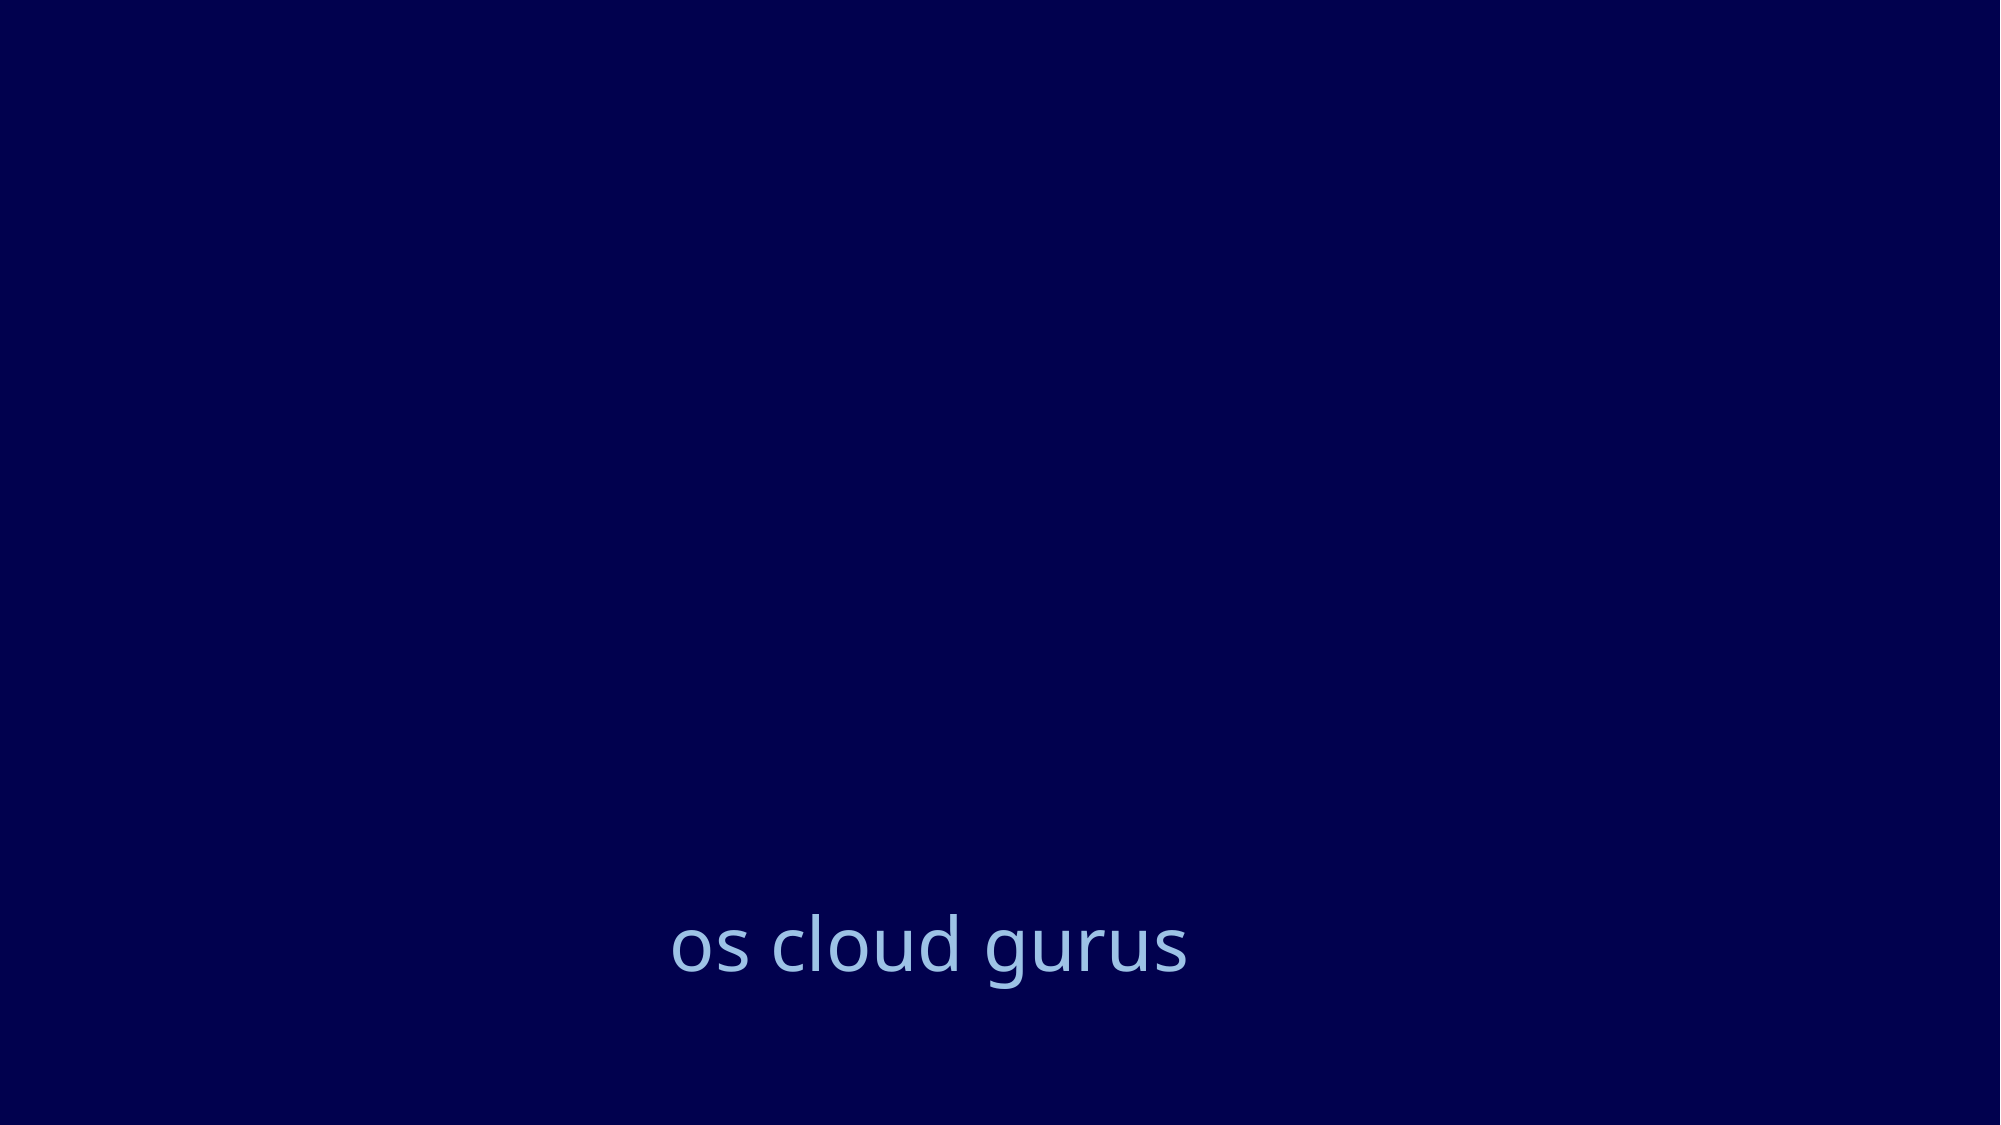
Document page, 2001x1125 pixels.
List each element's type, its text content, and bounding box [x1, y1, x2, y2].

list os cloud gurus [186, 899, 1673, 1125]
